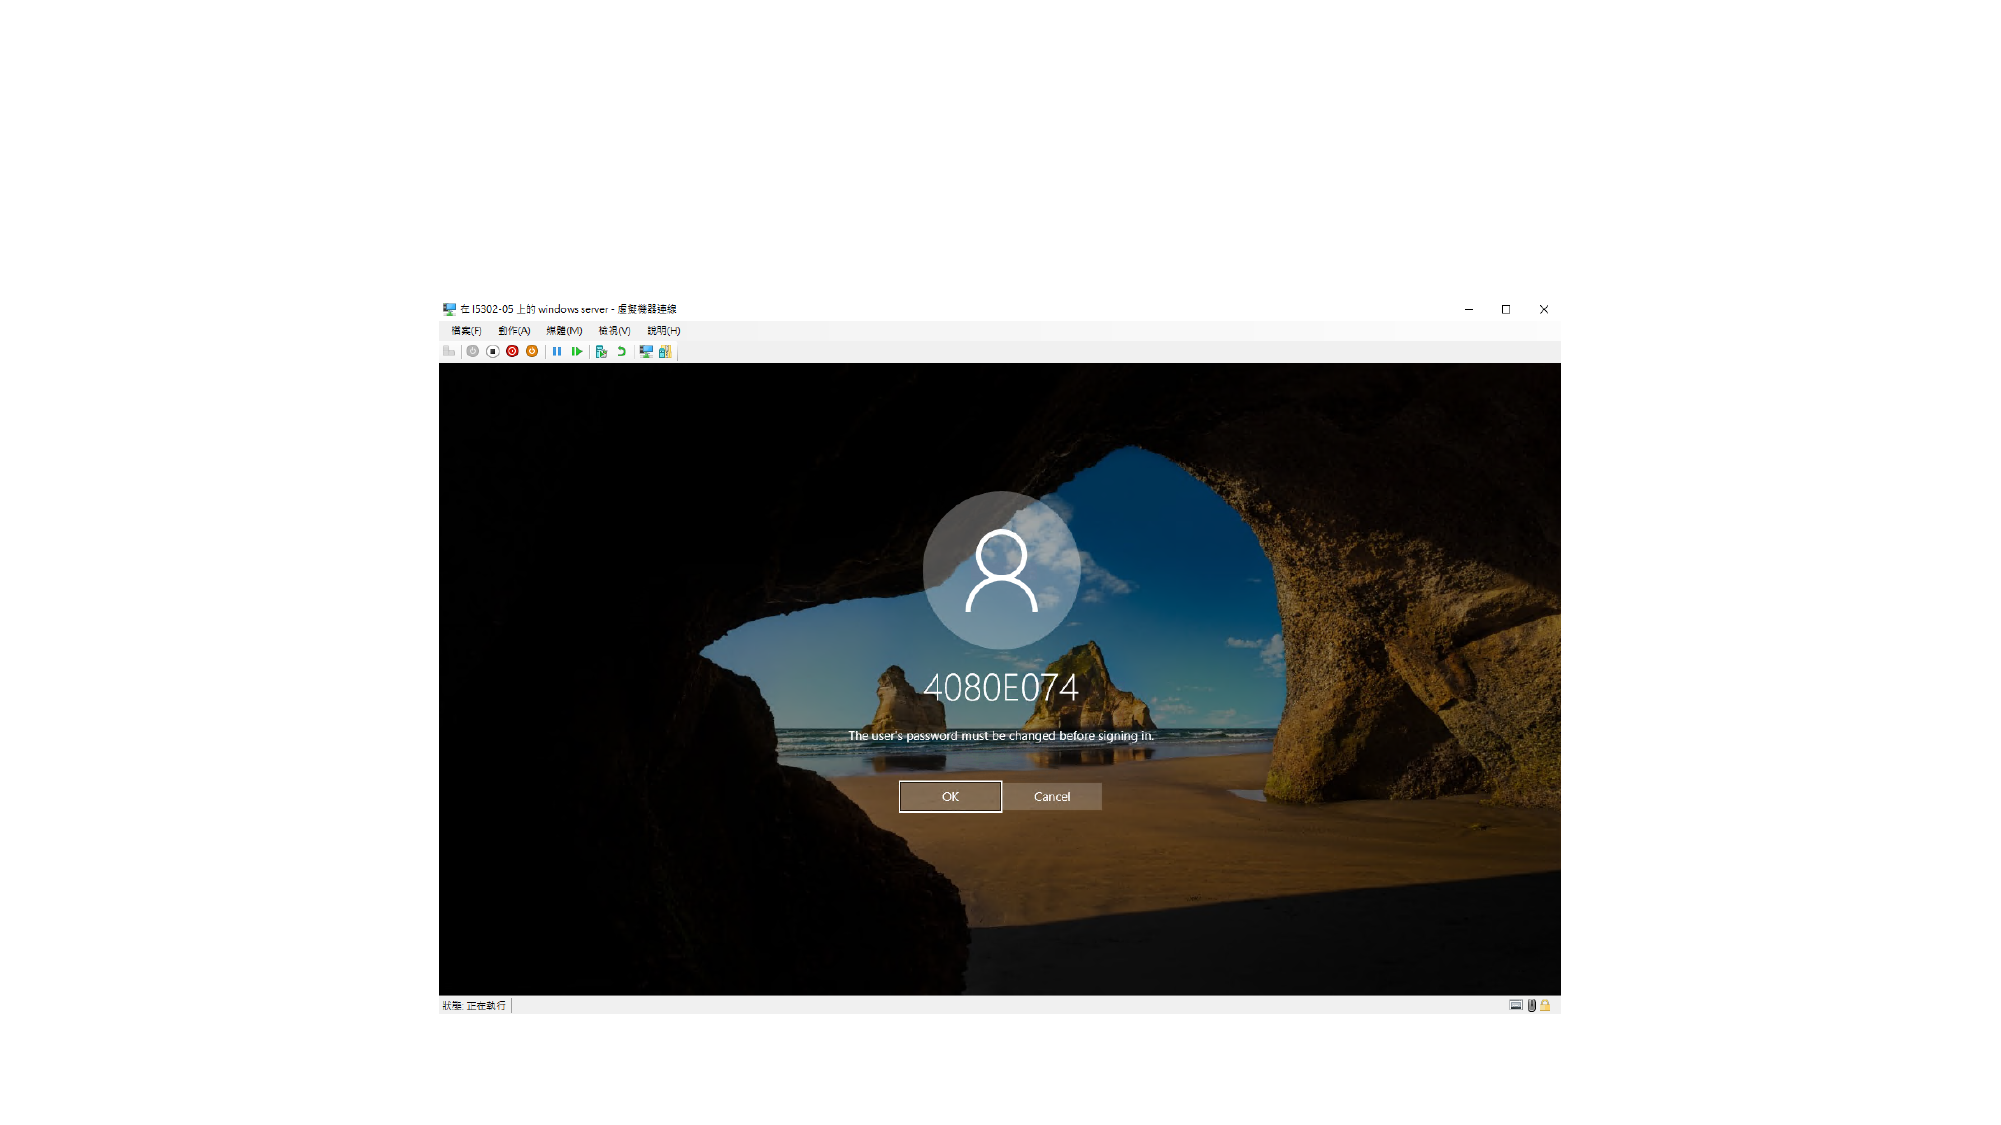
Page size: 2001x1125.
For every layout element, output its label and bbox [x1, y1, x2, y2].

list [439, 299, 1561, 1014]
